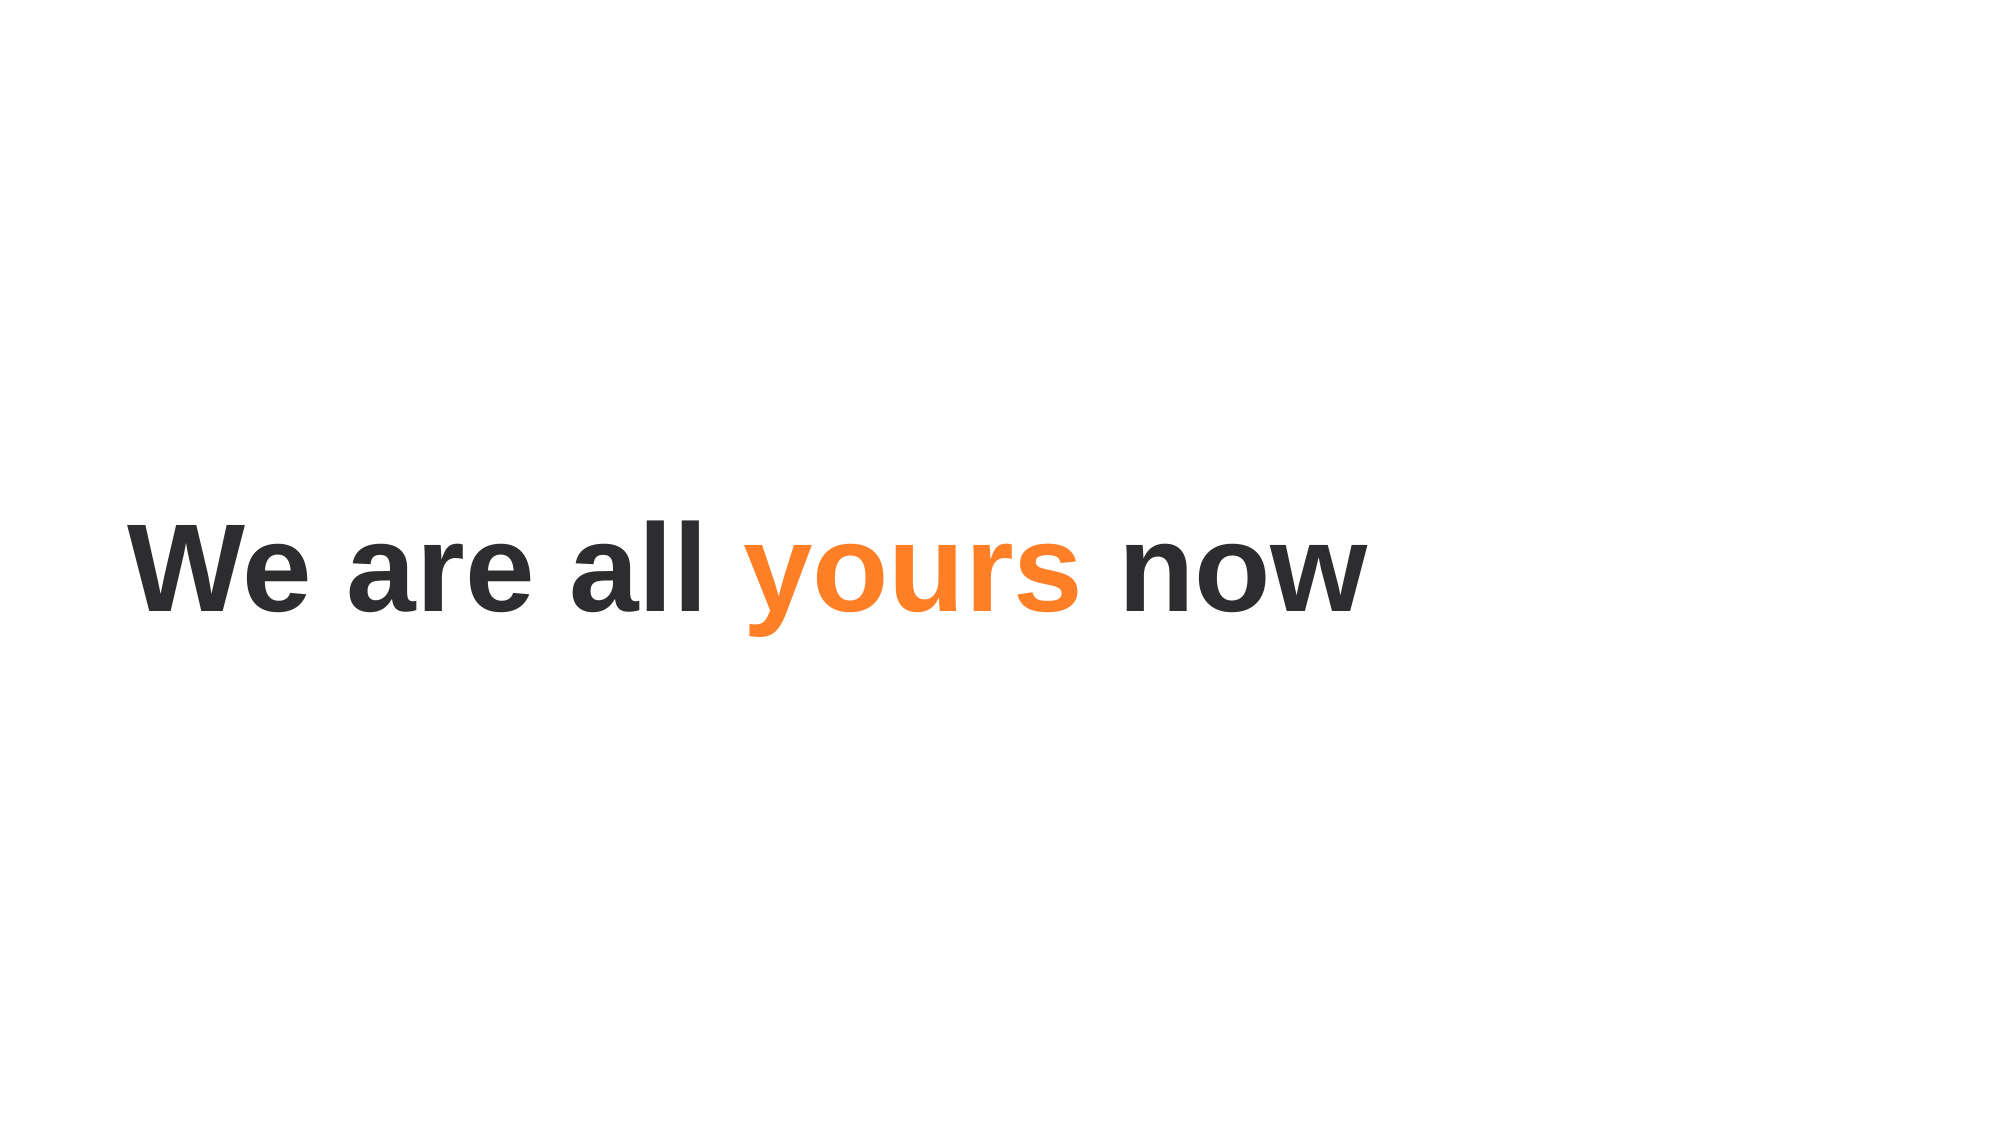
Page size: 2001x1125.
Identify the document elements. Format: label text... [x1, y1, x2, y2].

text_box We are all yours now [112, 479, 1707, 644]
